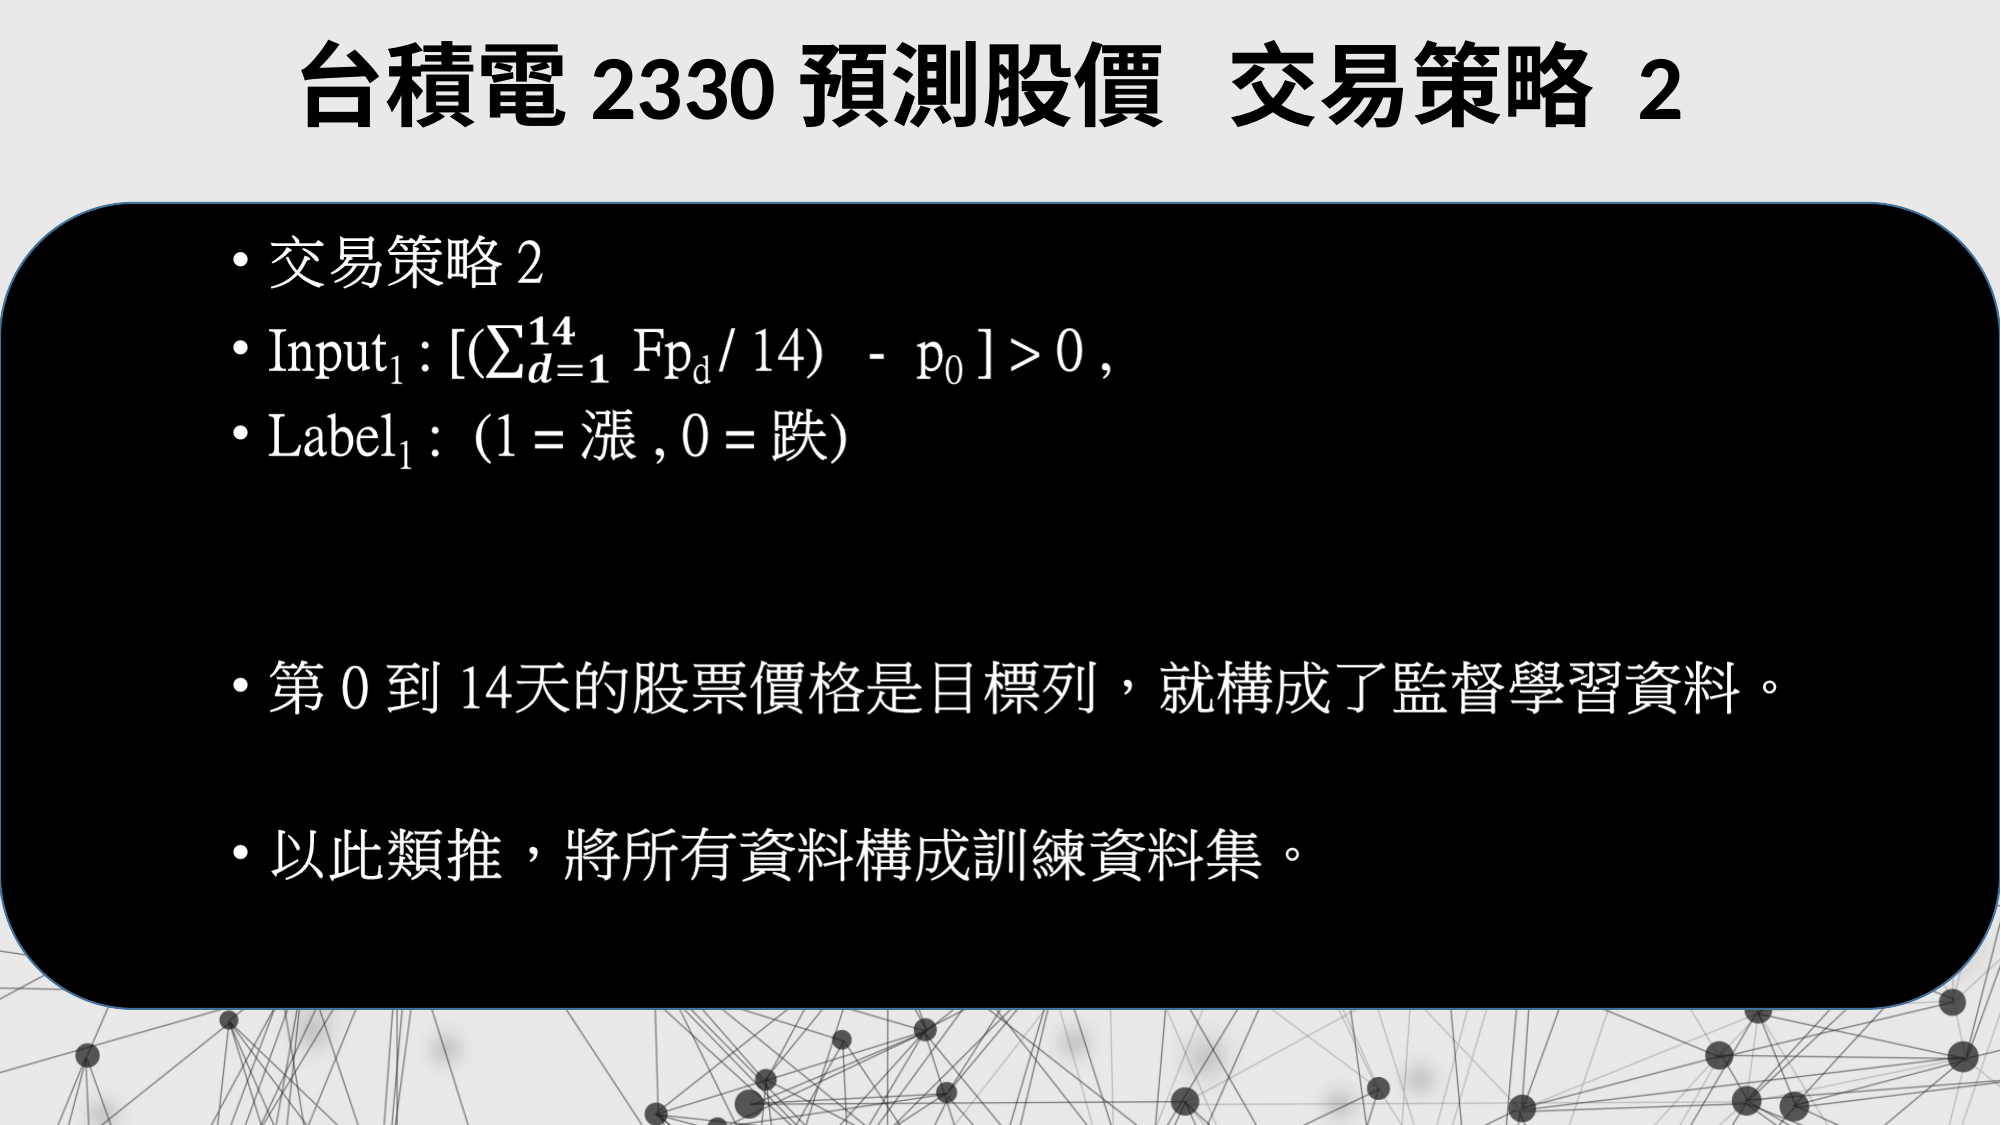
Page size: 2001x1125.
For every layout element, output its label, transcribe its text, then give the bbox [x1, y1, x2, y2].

text_box 台積電2330預測股價 交易策略 2 [104, 0, 1830, 199]
text_box [215, 223, 1862, 988]
text_box [0, 202, 2000, 1009]
